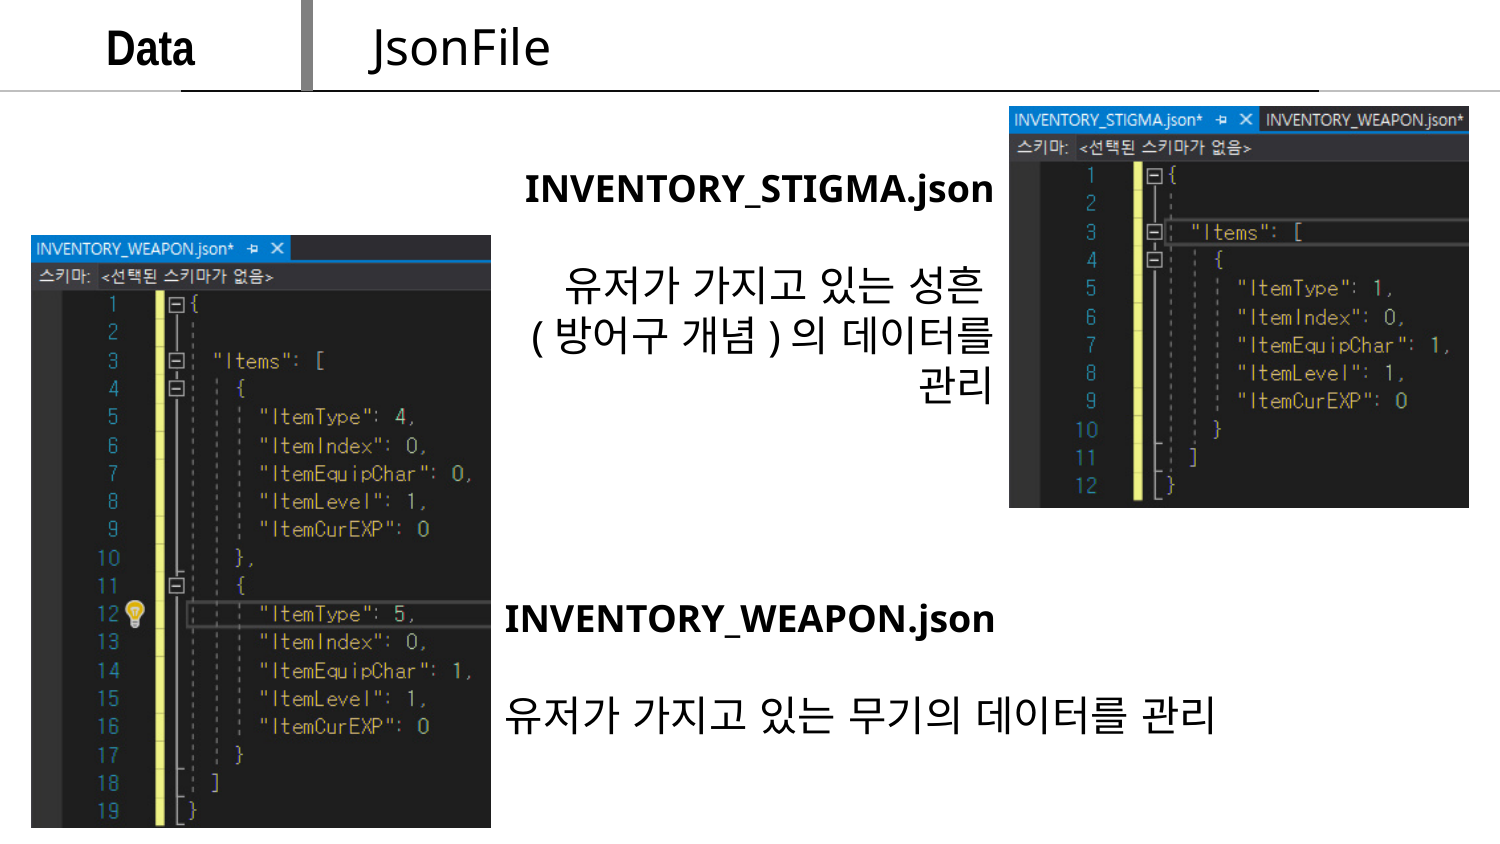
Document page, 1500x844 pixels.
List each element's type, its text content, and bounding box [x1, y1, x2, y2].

text_box JsonFile [311, 0, 1500, 93]
picture [1009, 106, 1469, 508]
text_box Data [0, 0, 299, 93]
picture [30, 235, 491, 829]
text_box INVENTORY_WEAPON.json 유저가 가지고 있는 무기의 데이터를 관리 [495, 505, 1471, 830]
text_box [299, 0, 311, 93]
text_box INVENTORY_STIGMA.json 유저가 가지고 있는 성흔(방어구 개념)의 데이터를 관리 [488, 105, 1010, 469]
